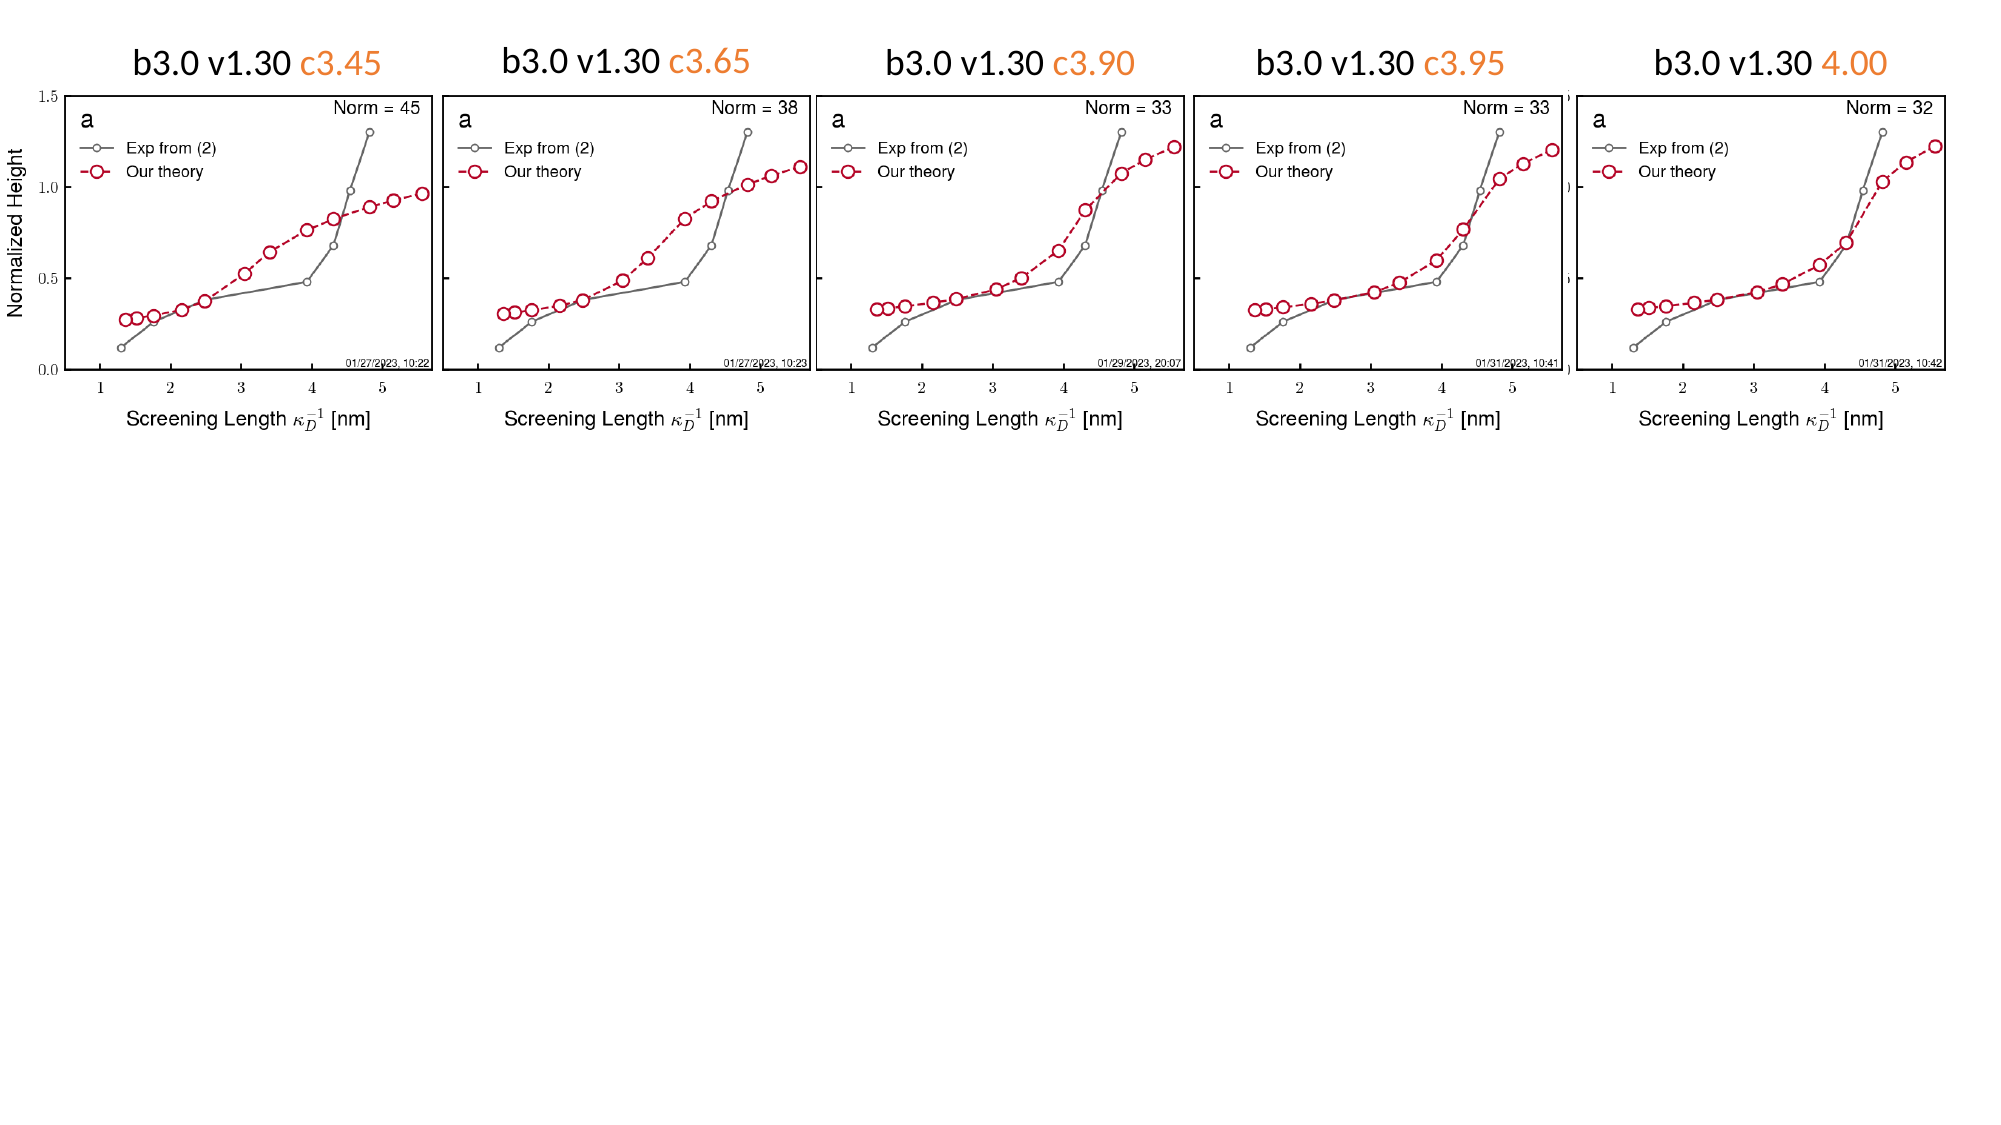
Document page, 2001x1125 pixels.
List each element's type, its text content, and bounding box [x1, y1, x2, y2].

text_box b3.0 v1.30 c3.95 [1218, 30, 1543, 82]
text_box b3.0 v1.30 c3.65 [463, 28, 789, 82]
text_box b3.0 v1.30 c3.45 [95, 30, 420, 82]
text_box b3.0 v1.30 4.00 [1608, 30, 1933, 82]
picture [0, 82, 1951, 440]
text_box b3.0 v1.30 c3.90 [847, 30, 1173, 82]
